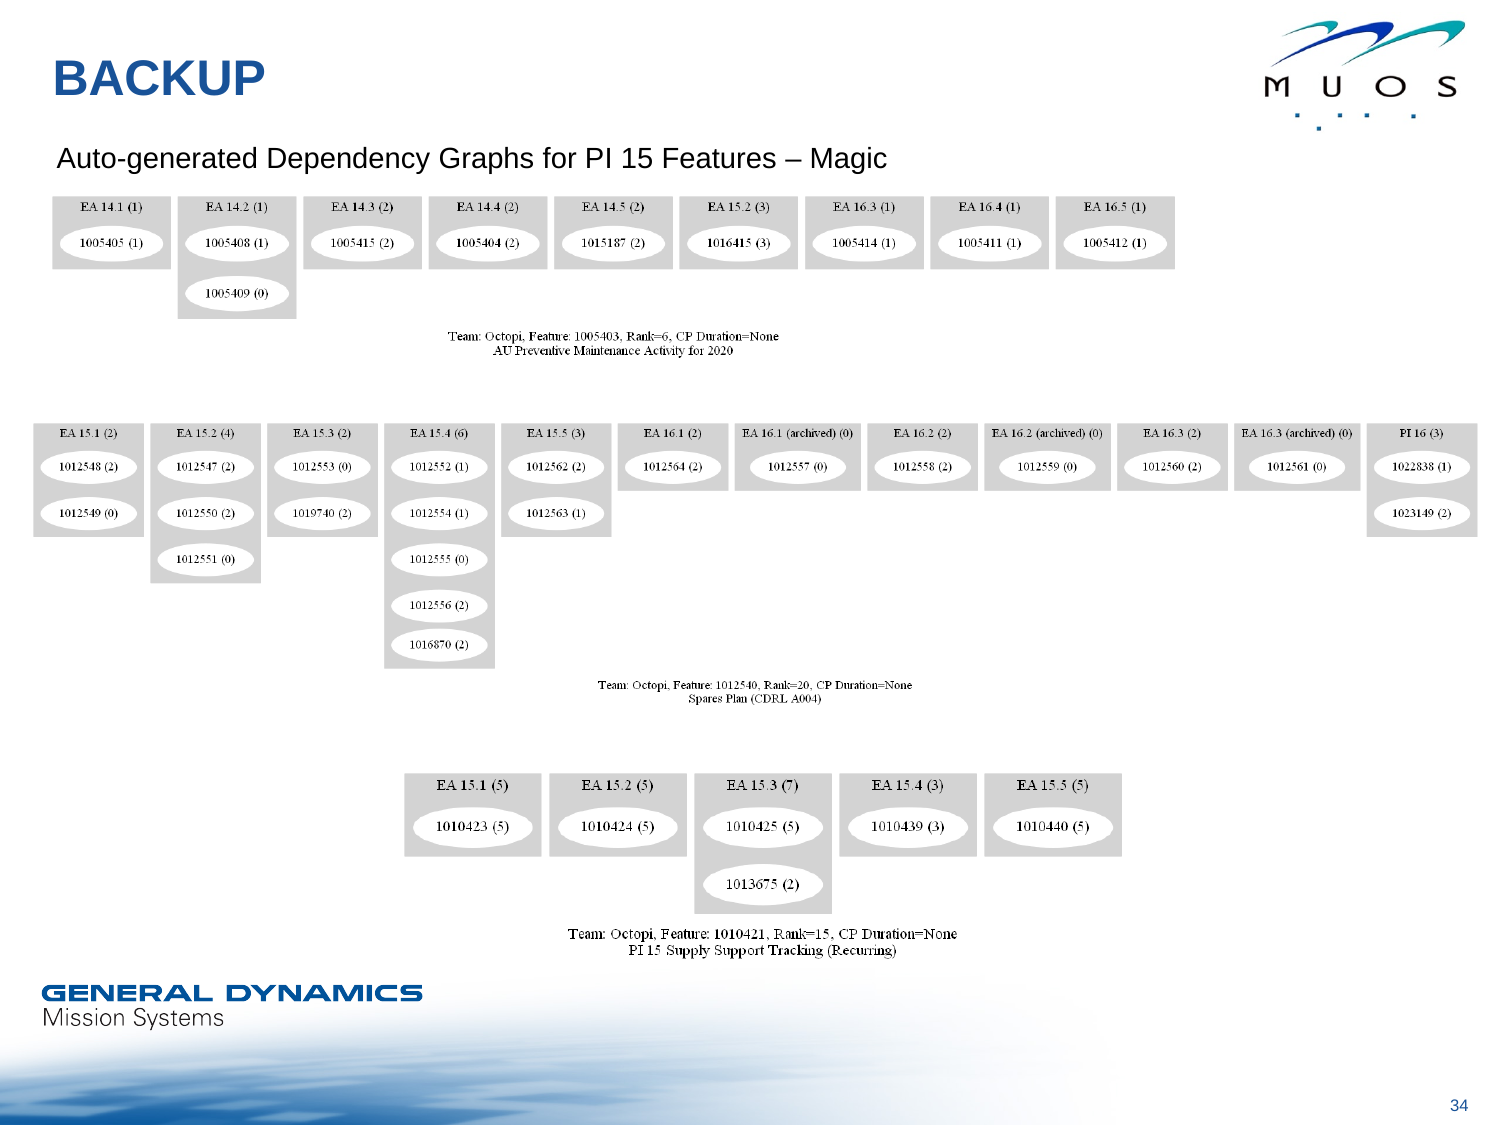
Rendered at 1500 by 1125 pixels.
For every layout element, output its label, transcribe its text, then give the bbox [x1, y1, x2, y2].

list Auto-generated Dependency Graphs for PI 15 Features – Magic [41, 125, 1467, 174]
slide_number 34 [1412, 1062, 1484, 1123]
picture [22, 413, 1487, 712]
picture [1258, 12, 1475, 106]
picture [41, 185, 1186, 366]
picture [0, 759, 1500, 1125]
title BACKUP [37, 37, 1463, 125]
